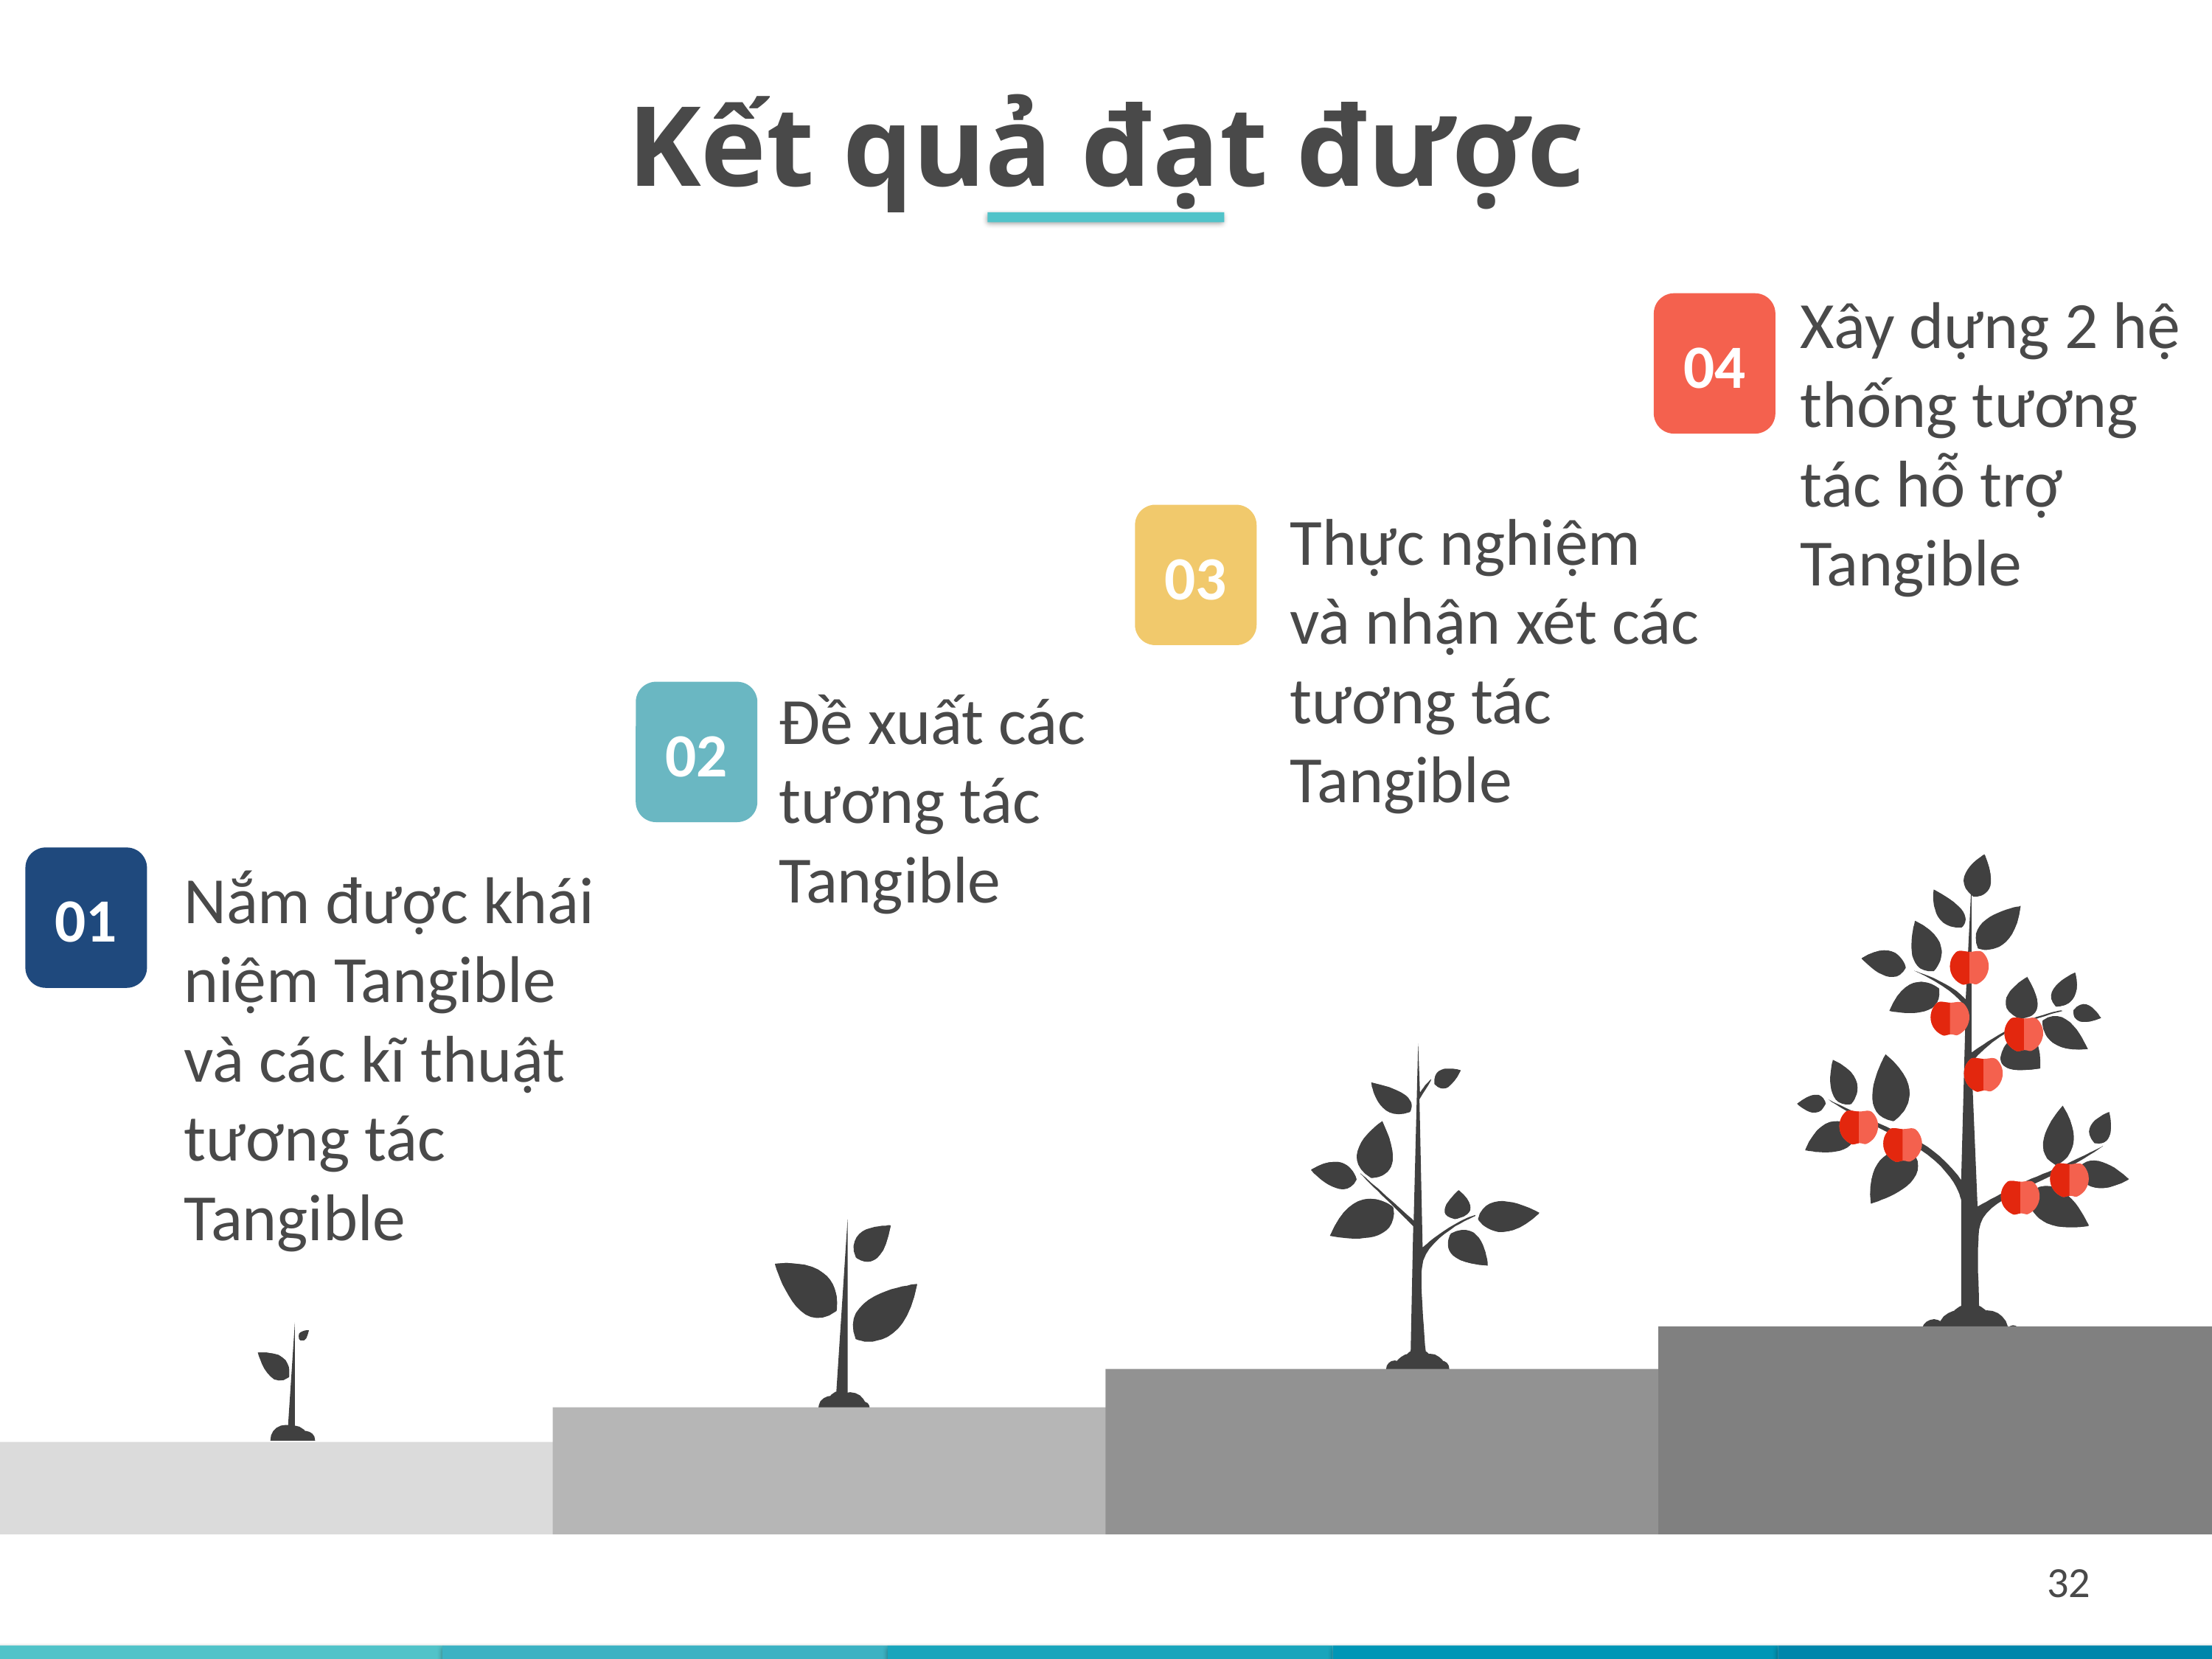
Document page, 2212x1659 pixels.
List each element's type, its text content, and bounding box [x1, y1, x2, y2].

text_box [635, 672, 1207, 925]
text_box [1797, 854, 2129, 1326]
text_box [257, 1322, 316, 1326]
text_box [774, 1219, 917, 1326]
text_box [687, 95, 1525, 223]
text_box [1653, 276, 2212, 608]
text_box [1310, 1043, 1540, 1326]
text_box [25, 847, 612, 1264]
text_box 03 [1135, 504, 1257, 645]
text_box Thực nghiệm và nhận xét các tương tác Tangible [1279, 493, 1718, 821]
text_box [0, 1326, 2212, 1535]
slide_number 32 [1604, 1543, 2101, 1625]
